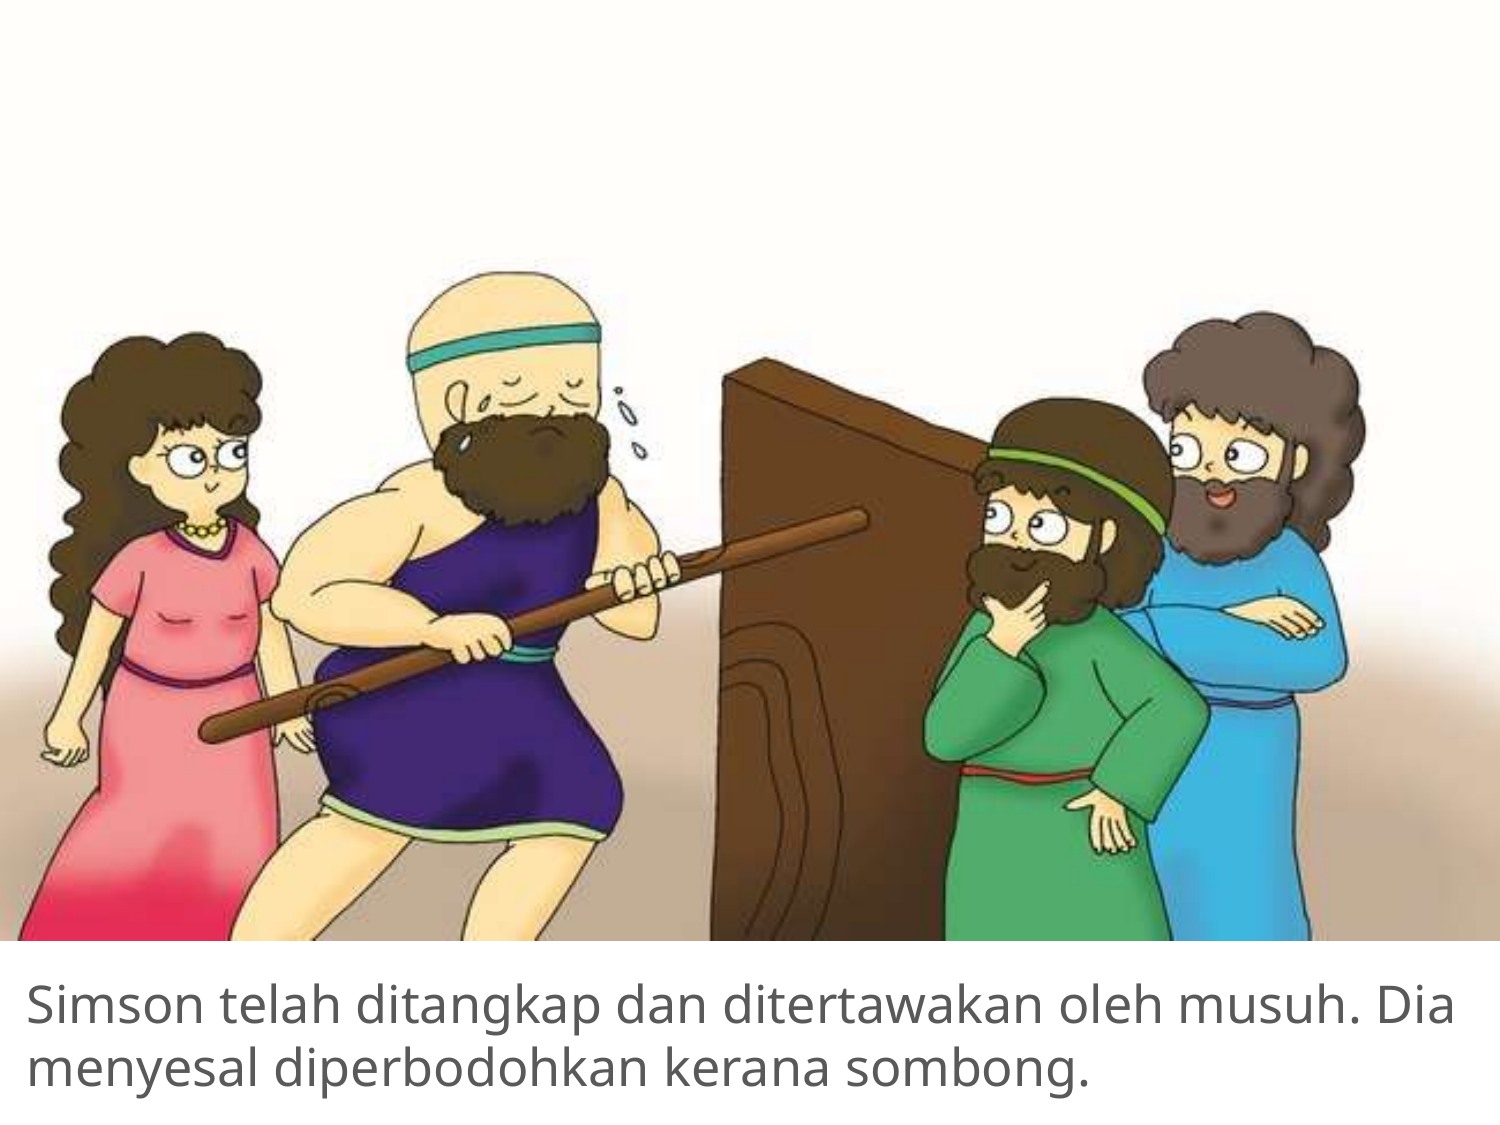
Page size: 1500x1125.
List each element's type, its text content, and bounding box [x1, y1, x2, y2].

text_box Simson telah ditangkap dan ditertawakan oleh musuh. Dia menyesal diperbodohkan kerana sombong. [11, 964, 1498, 1104]
picture [0, 0, 1500, 941]
